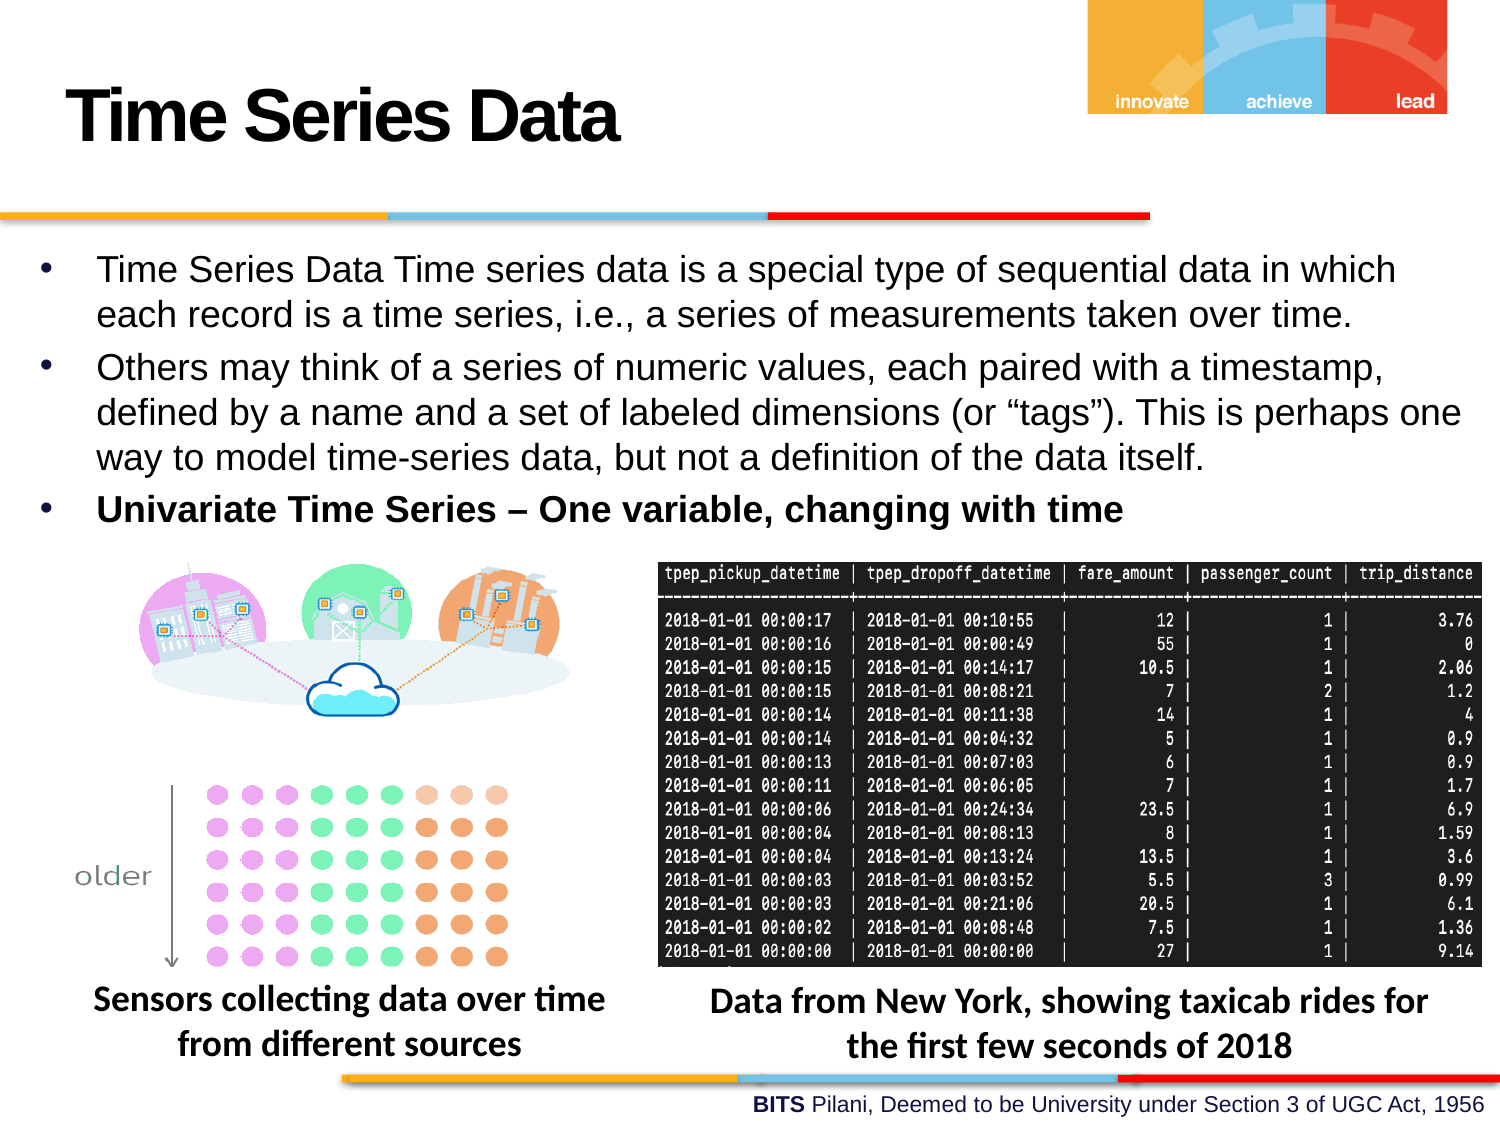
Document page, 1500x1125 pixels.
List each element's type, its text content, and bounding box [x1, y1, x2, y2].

list Time Series Data Time series data is a special type of sequential data in which each record is a time series, i.e., a series of measurements taken over time. Others may think of a series of numeric values, each paired with a timestamp, defined by a name and a set of labeled dimensions (or “tags”). This is perhaps one way to model time-series data, but not a definition of the data itself. Univariate Time Series – One variable, changing with time [24, 237, 1500, 561]
picture [1087, 0, 1448, 114]
text_box Data from New York, showing taxicab rides for the first few seconds of 2018 [677, 975, 1463, 1074]
picture [658, 562, 1482, 967]
list Time Series Data [50, 24, 1088, 213]
text_box Sensors collecting data over time from different sources [49, 966, 650, 1072]
picture [55, 537, 651, 967]
